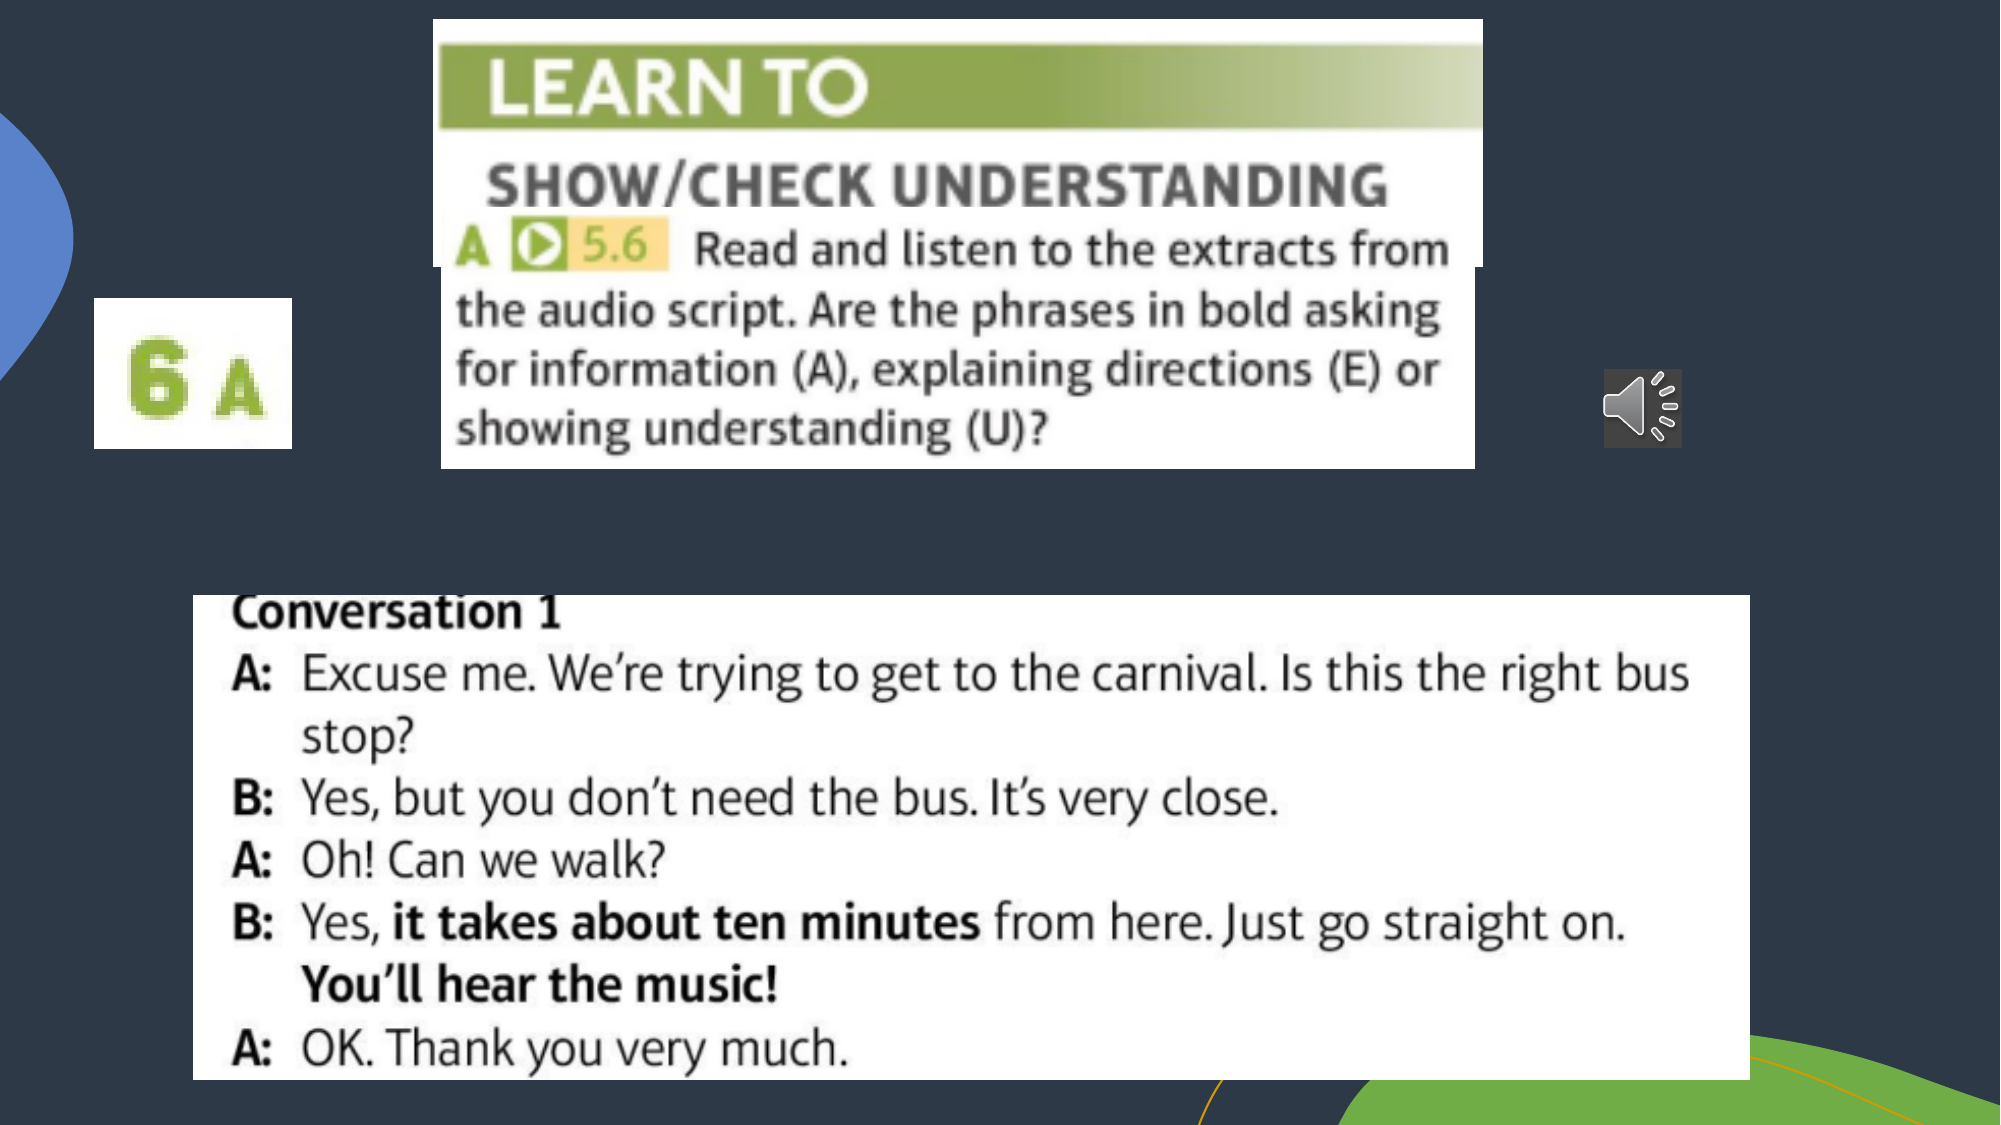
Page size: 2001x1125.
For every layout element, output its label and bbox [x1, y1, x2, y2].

picture [193, 595, 1750, 1080]
picture [433, 19, 1483, 469]
picture [94, 298, 292, 449]
picture [1602, 368, 1683, 449]
